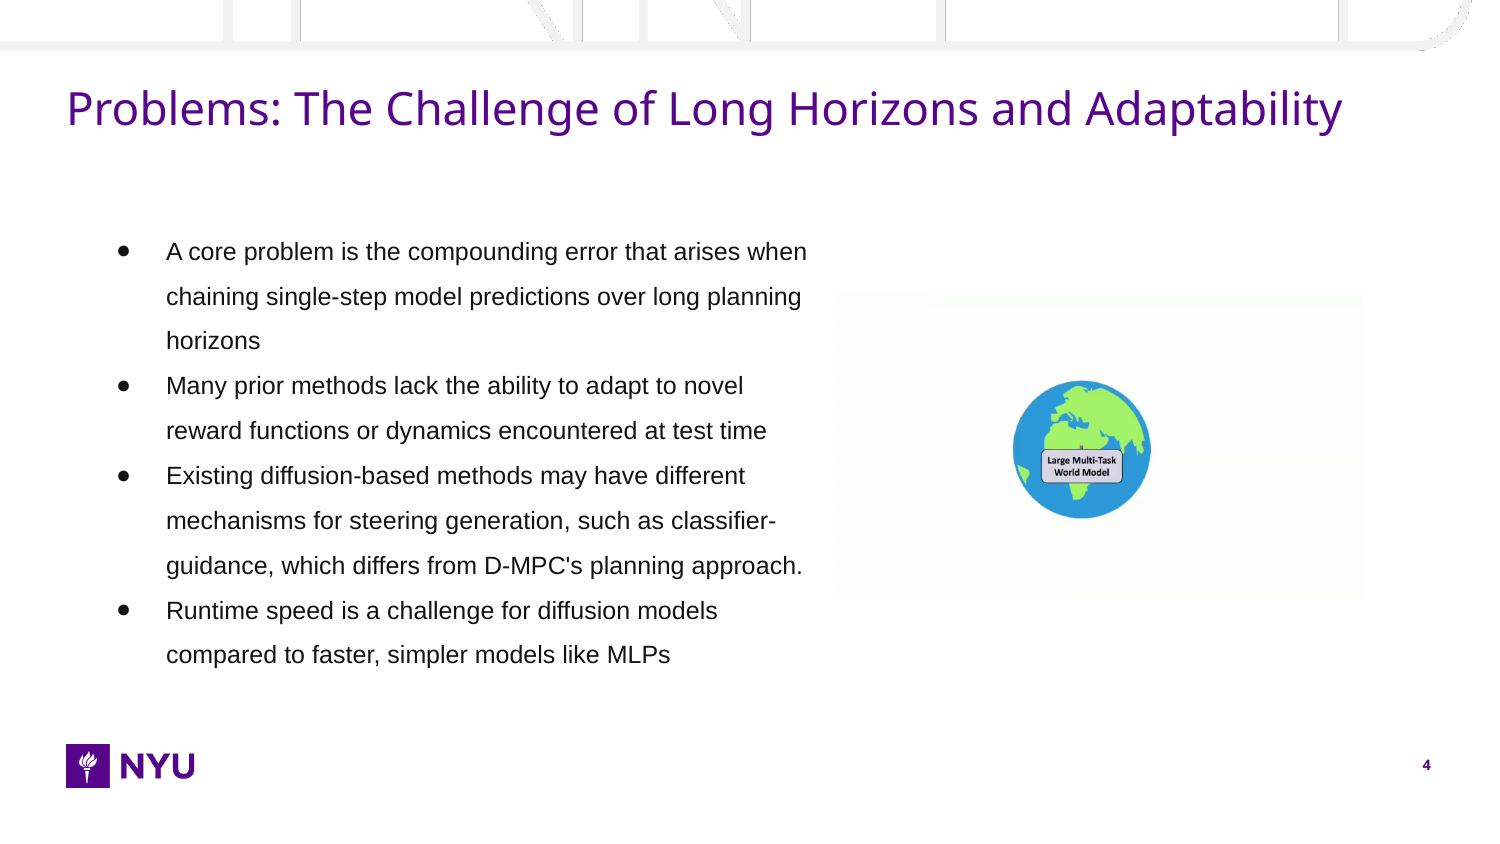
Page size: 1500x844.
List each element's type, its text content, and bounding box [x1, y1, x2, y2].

picture [834, 292, 1362, 601]
picture [0, 0, 1496, 51]
text_box A core problem is the compounding error that arises when chaining single-step model predictions over long planning horizons Many prior methods lack the ability to adapt to novel reward functions or dynamics encountered at test time Existing diffusion-based methods may have different mechanisms for steering generation, such as classifier-guidance, which differs from D-MPC's planning approach. Runtime speed is a challenge for diffusion models compared to faster, simpler models like MLPs [76, 205, 835, 689]
title Problems: The Challenge of Long Horizons and Adaptability [51, 72, 1434, 167]
picture [66, 744, 195, 788]
